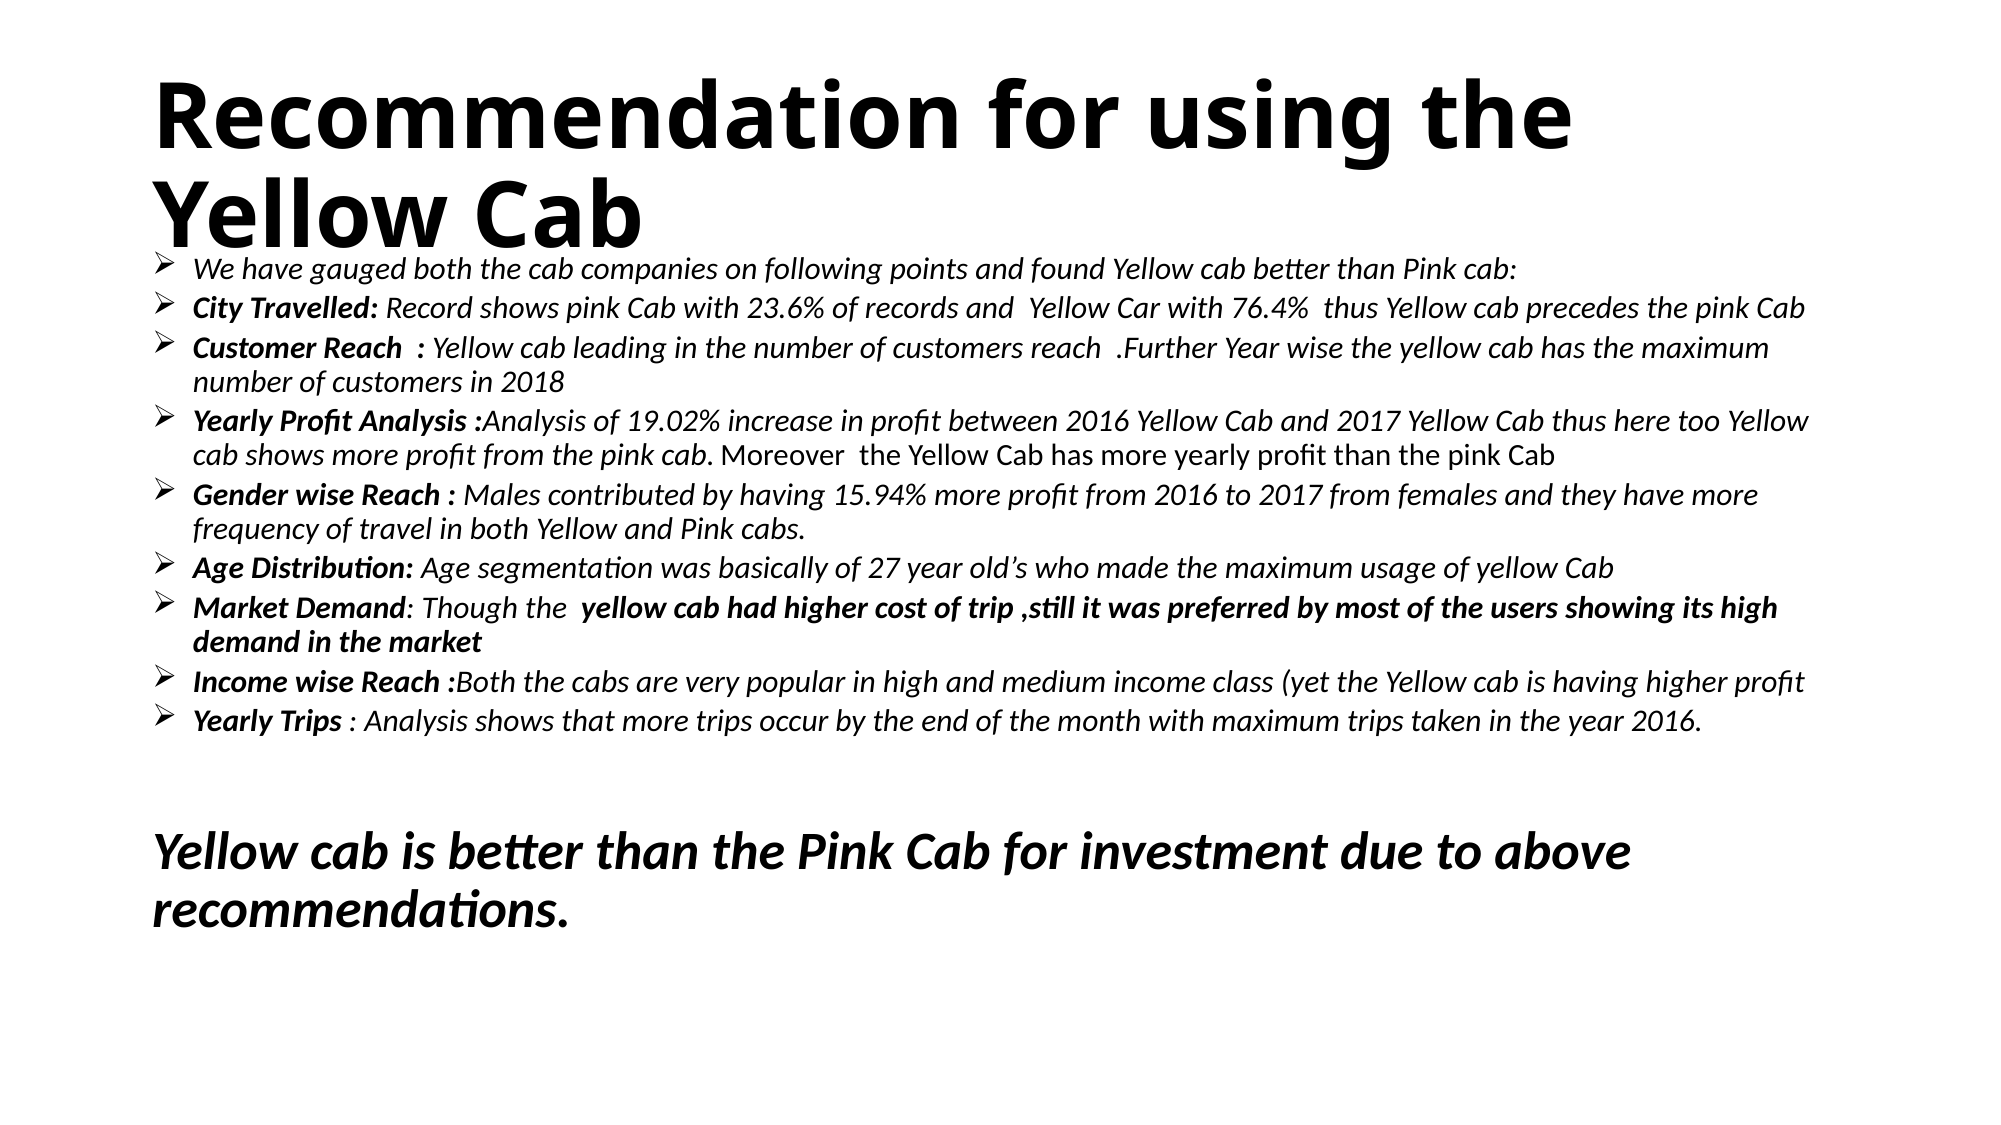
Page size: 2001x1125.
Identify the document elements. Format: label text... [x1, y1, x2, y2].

title Recommendation for using the Yellow Cab [137, 59, 1863, 244]
list We have gauged both the cab companies on following points and found Yellow cab better than Pink cab: City Travelled: Record shows pink Cab with 23.6% of records and Yellow Car with 76.4% thus Yellow cab precedes the pink Cab Customer Reach : Yellow cab leading in the number of customers reach .Further Year wise the yellow cab has the maximum number of customers in 2018 Yearly Profit Analysis :Analysis of 19.02% increase in profit between 2016 Yellow Cab and 2017 Yellow Cab thus here too Yellow cab shows more profit from the pink cab. Moreover the Yellow Cab has more yearly profit than the pink Cab Gender wise Reach : Males contributed by having 15.94% more profit from 2016 to 2017 from females and they have more frequency of travel in both Yellow and Pink cabs. Age Distribution: Age segmentation was basically of 27 year old’s who made the maximum usage of yellow Cab Market Demand: Though the yellow cab had higher cost of trip ,still it was preferred by most of the users showing its high demand in the market Income wise Reach :Both the cabs are very popular in high and medium income class (yet the Yellow cab is having higher profit Yearly Trips : Analysis shows that more trips occur by the end of the month with maximum trips taken in the year 2016. Yellow cab is better than the Pink Cab for investment due to above recommendations. [137, 244, 1863, 1014]
